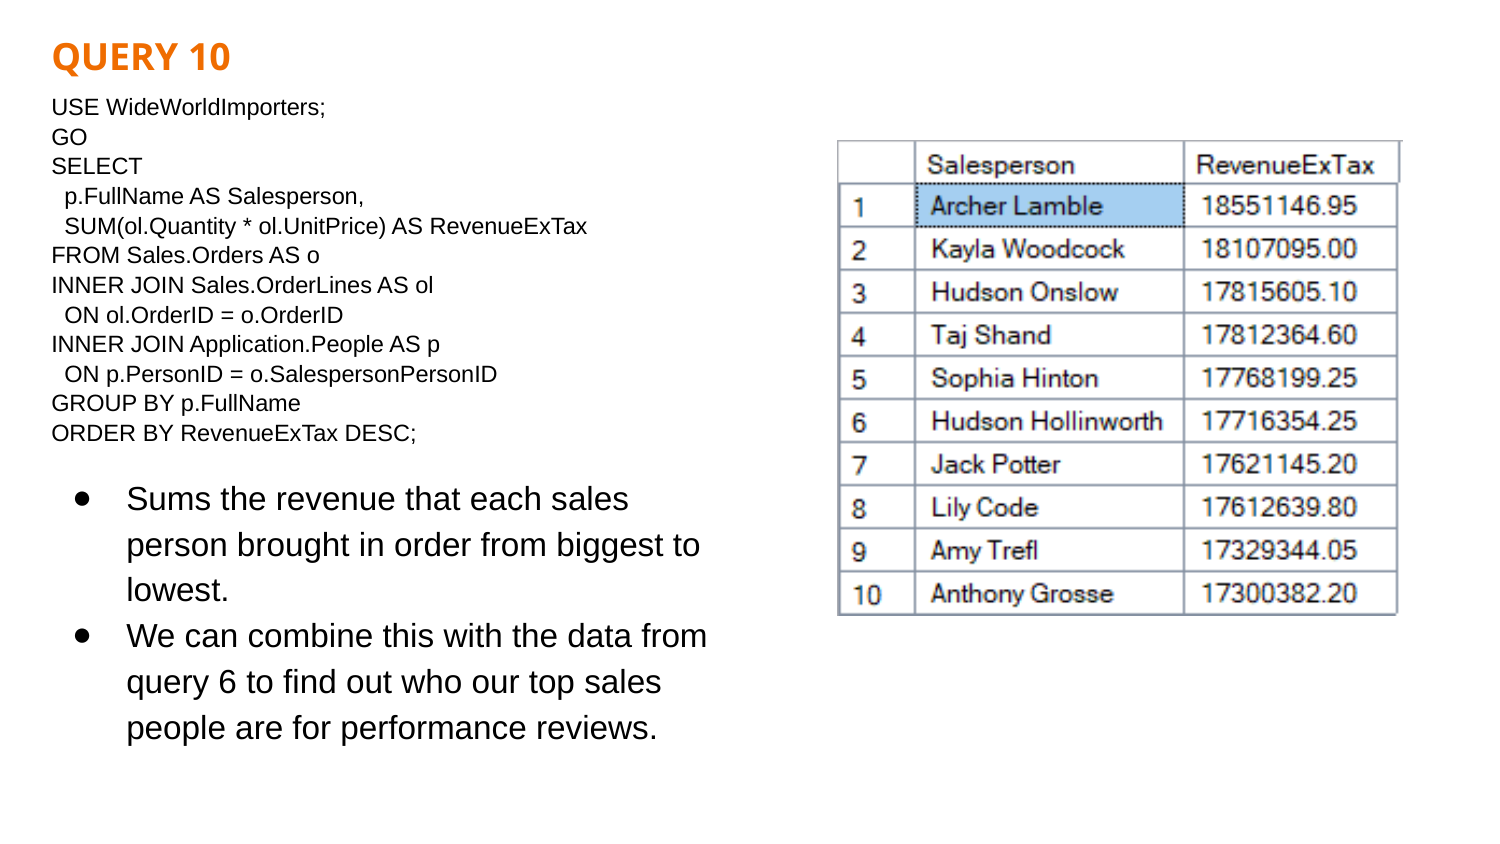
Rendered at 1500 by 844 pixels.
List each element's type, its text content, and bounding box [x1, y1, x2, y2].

list USE WideWorldImporters; GO SELECT p.FullName AS Salesperson, SUM(ol.Quantity * ol.UnitPrice) AS RevenueExTax FROM Sales.Orders AS o INNER JOIN Sales.OrderLines AS ol ON ol.OrderID = o.OrderID INNER JOIN Application.People AS p ON p.PersonID = o.SalespersonPersonID GROUP BY p.FullName ORDER BY RevenueExTax DESC; [36, 76, 750, 468]
title QUERY 10 [36, 16, 272, 76]
list Sums the revenue that each sales person brought in order from biggest to lowest. We can combine this with the data from query 6 to find out who our top sales people are for performance reviews. [36, 456, 726, 816]
picture [836, 140, 1403, 616]
